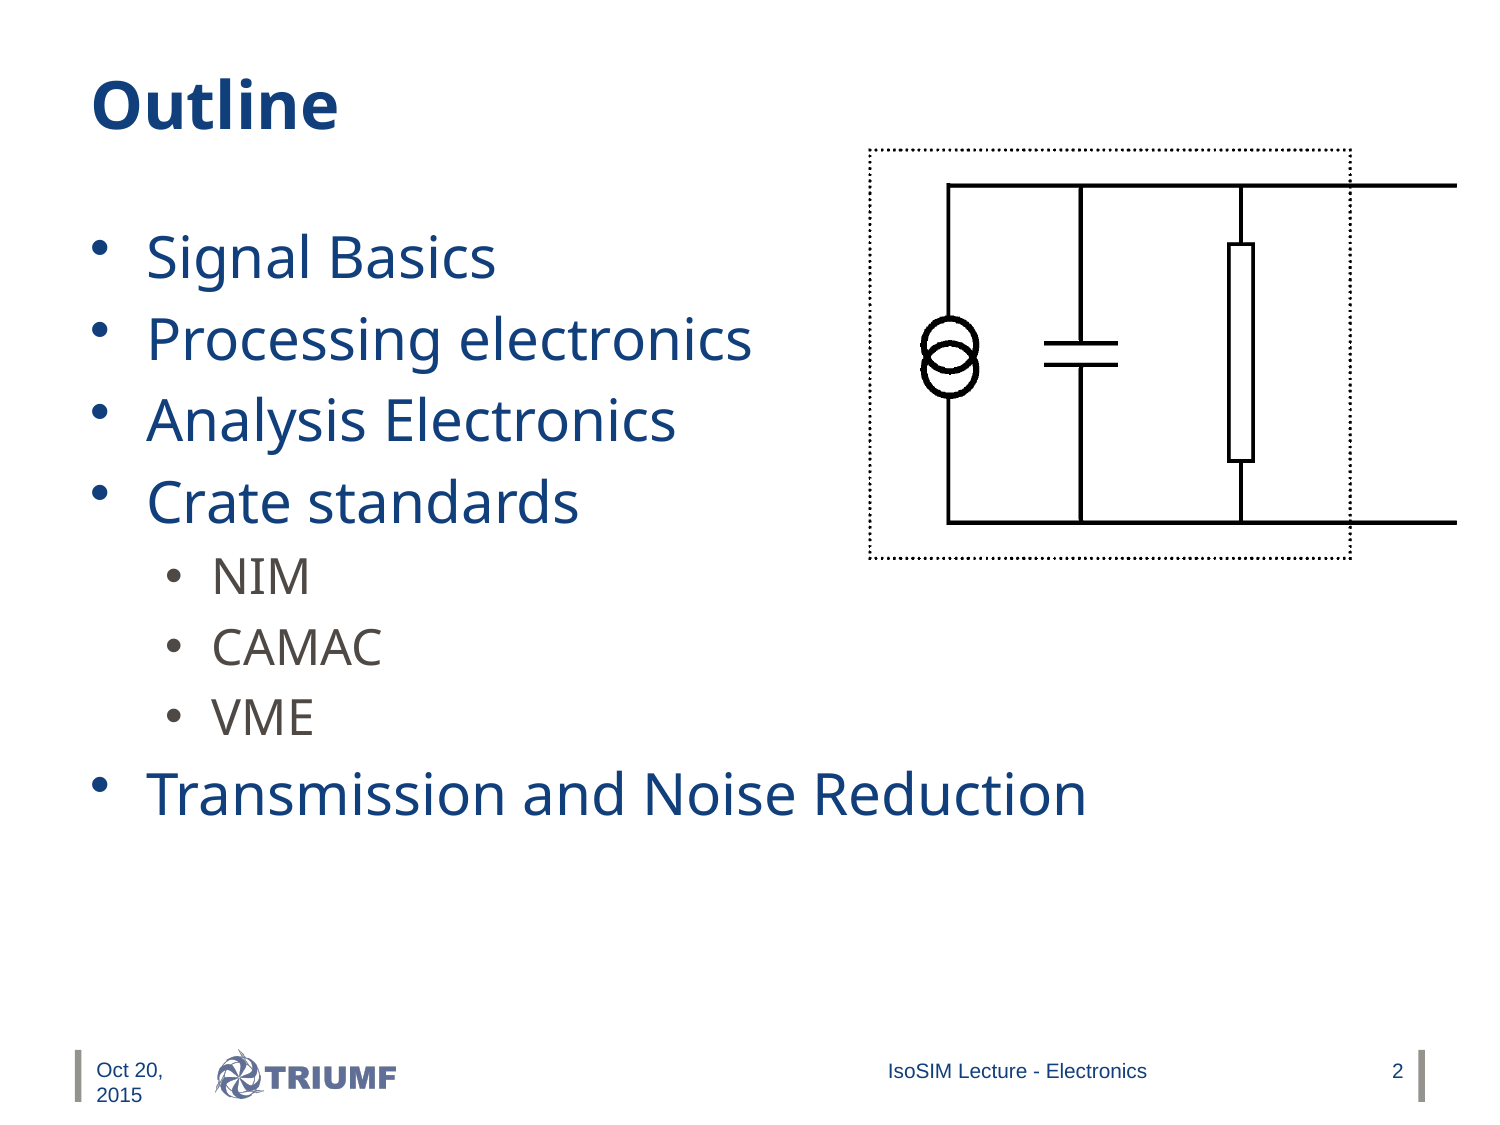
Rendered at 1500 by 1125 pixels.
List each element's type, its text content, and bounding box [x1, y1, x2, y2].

slide_number 2 [1182, 1049, 1419, 1125]
footer IsoSIM Lecture - Electronics [394, 1049, 1163, 1125]
picture [865, 145, 1460, 563]
list Signal Basics Processing electronics Analysis Electronics Crate standards NIM CAMAC VME Transmission and Noise Reduction [74, 212, 1426, 1001]
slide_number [81, 1048, 213, 1125]
title Outline [74, 61, 1426, 162]
